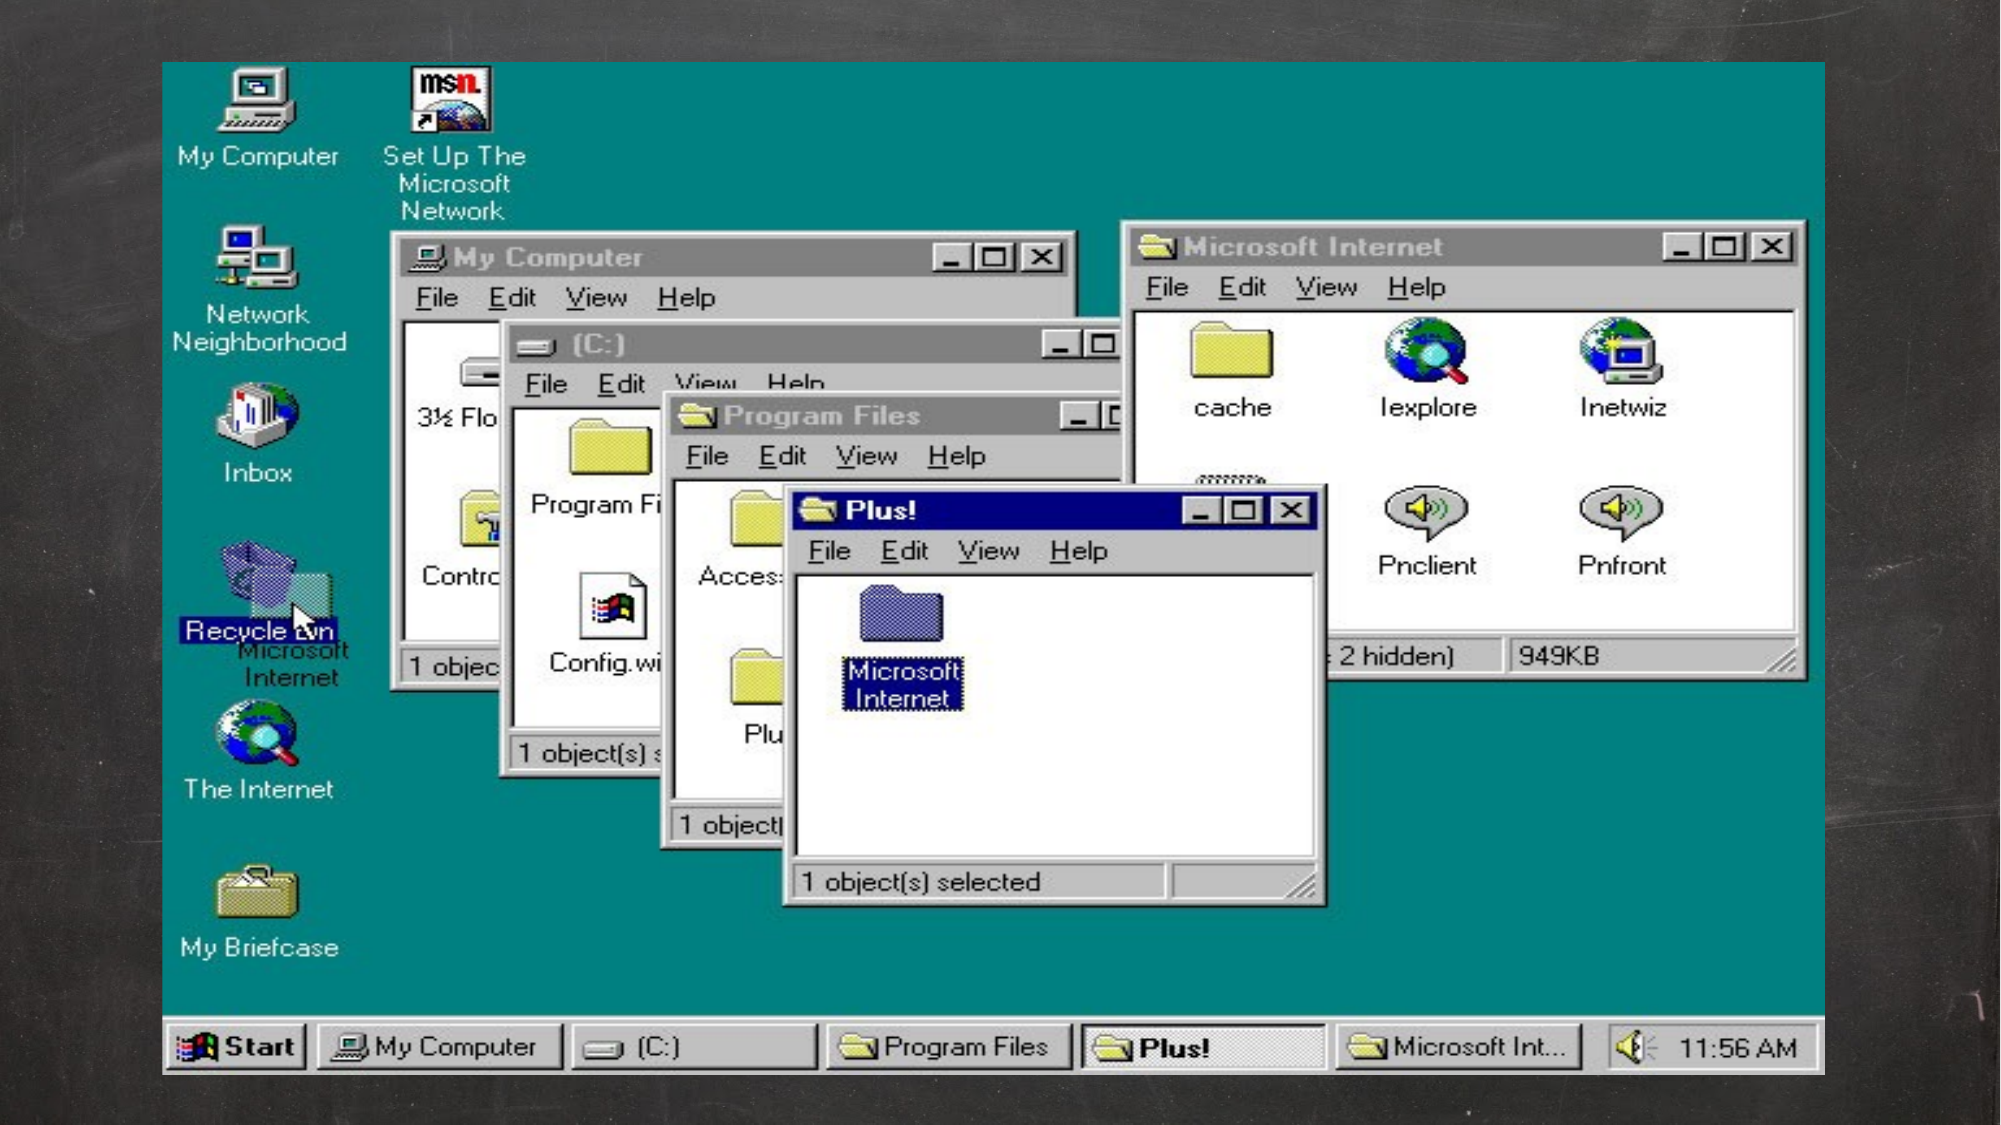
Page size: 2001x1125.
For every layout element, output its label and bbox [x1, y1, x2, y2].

text_box [162, 62, 1825, 1075]
picture [0, 0, 2001, 1125]
